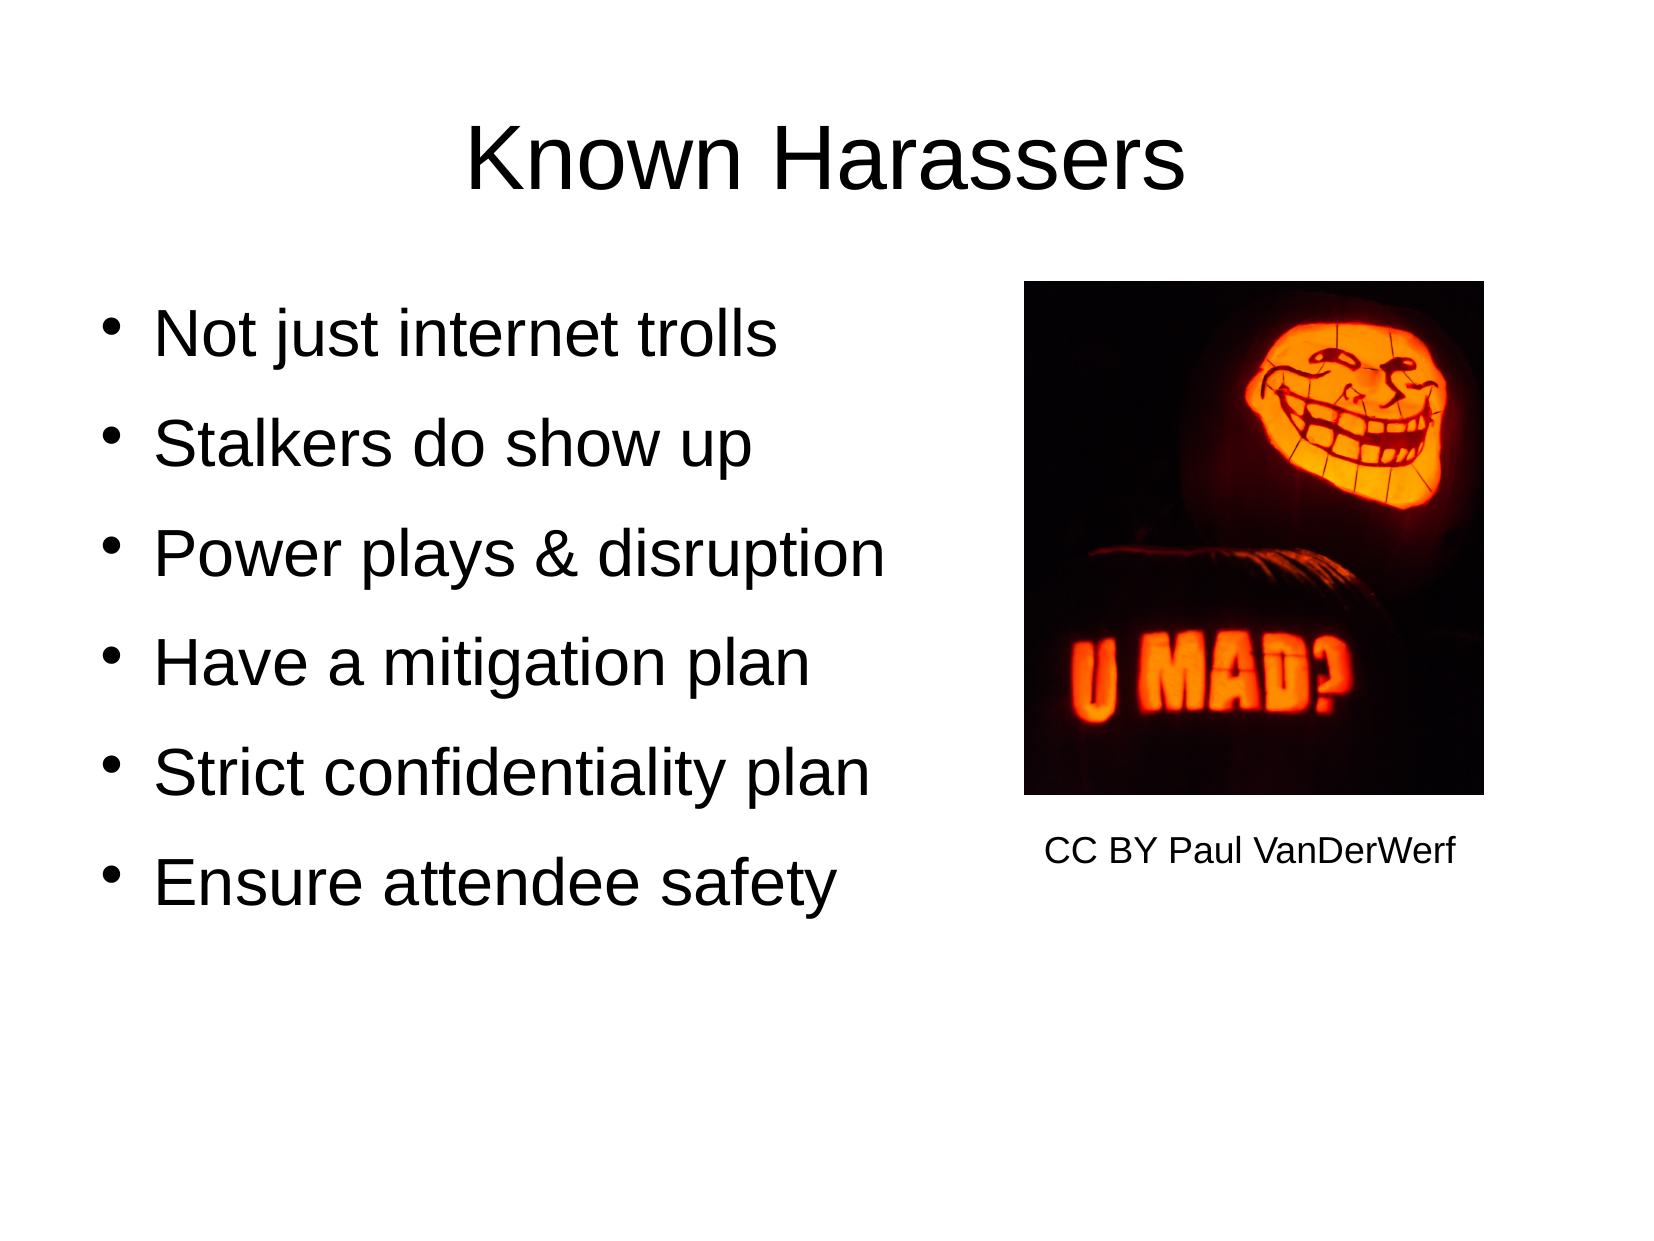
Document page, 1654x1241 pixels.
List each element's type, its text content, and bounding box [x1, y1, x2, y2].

picture [1024, 281, 1485, 796]
text_box CC BY Paul VanDerWerf [1029, 819, 1471, 879]
text_box Not just internet trolls Stalkers do show up Power plays & disruption Have a mitigation plan Strict confidentiality plan Ensure attendee safety [82, 290, 1571, 1010]
text_box Known Harassers [82, 97, 1571, 208]
